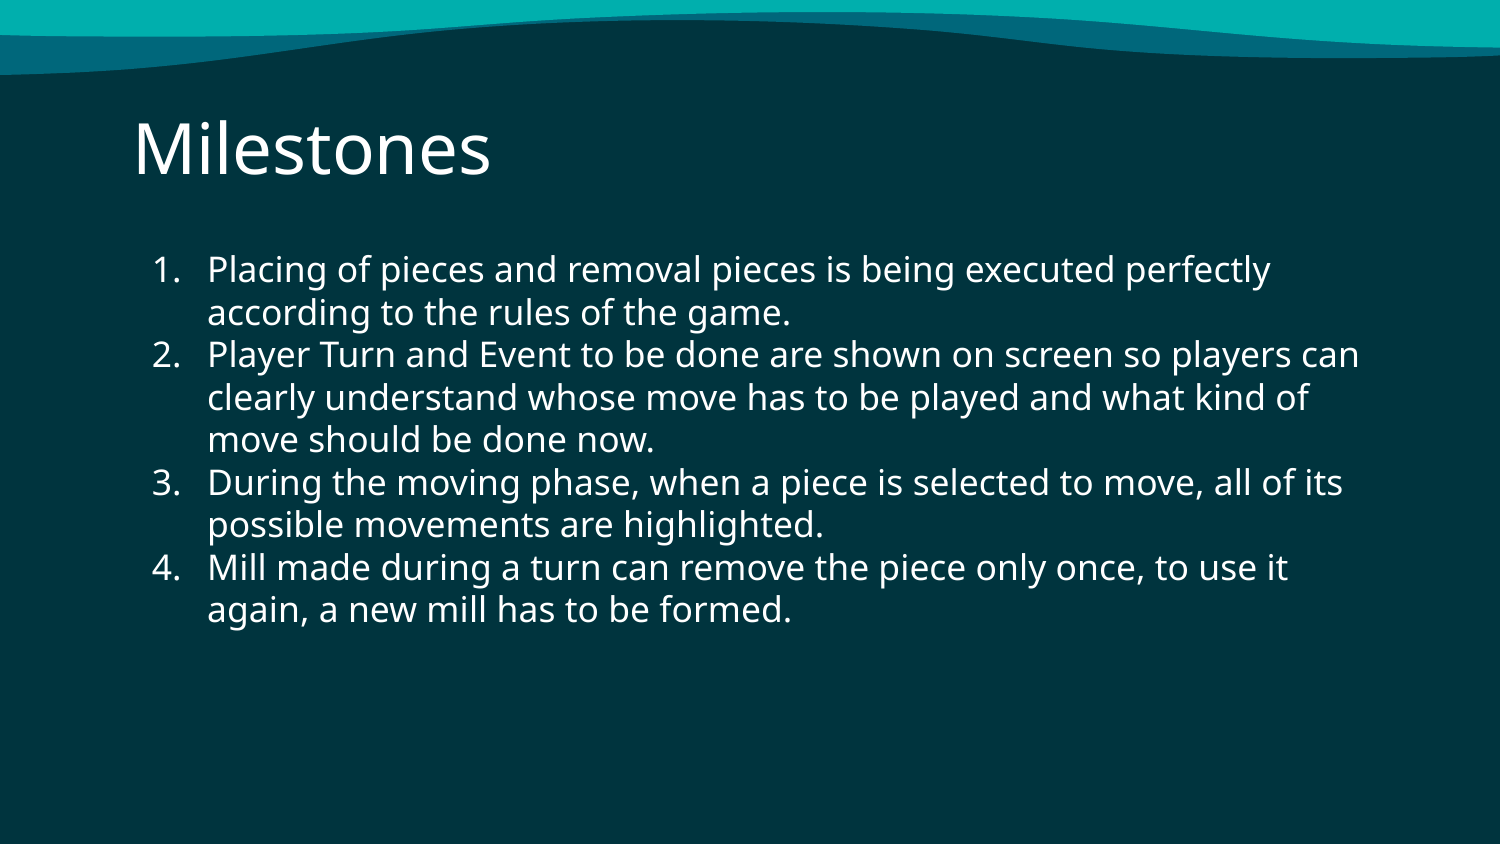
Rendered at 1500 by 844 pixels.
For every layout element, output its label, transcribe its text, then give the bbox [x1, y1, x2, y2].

title Milestones [116, 88, 1383, 190]
list Placing of pieces and removal pieces is being executed perfectly according to the rules of the game. Player Turn and Event to be done are shown on screen so players can clearly understand whose move has to be played and what kind of move should be done now. During the moving phase, when a piece is selected to move, all of its possible movements are highlighted. Mill made during a turn can remove the piece only once, to use it again, a new mill has to be formed. [116, 232, 1383, 756]
